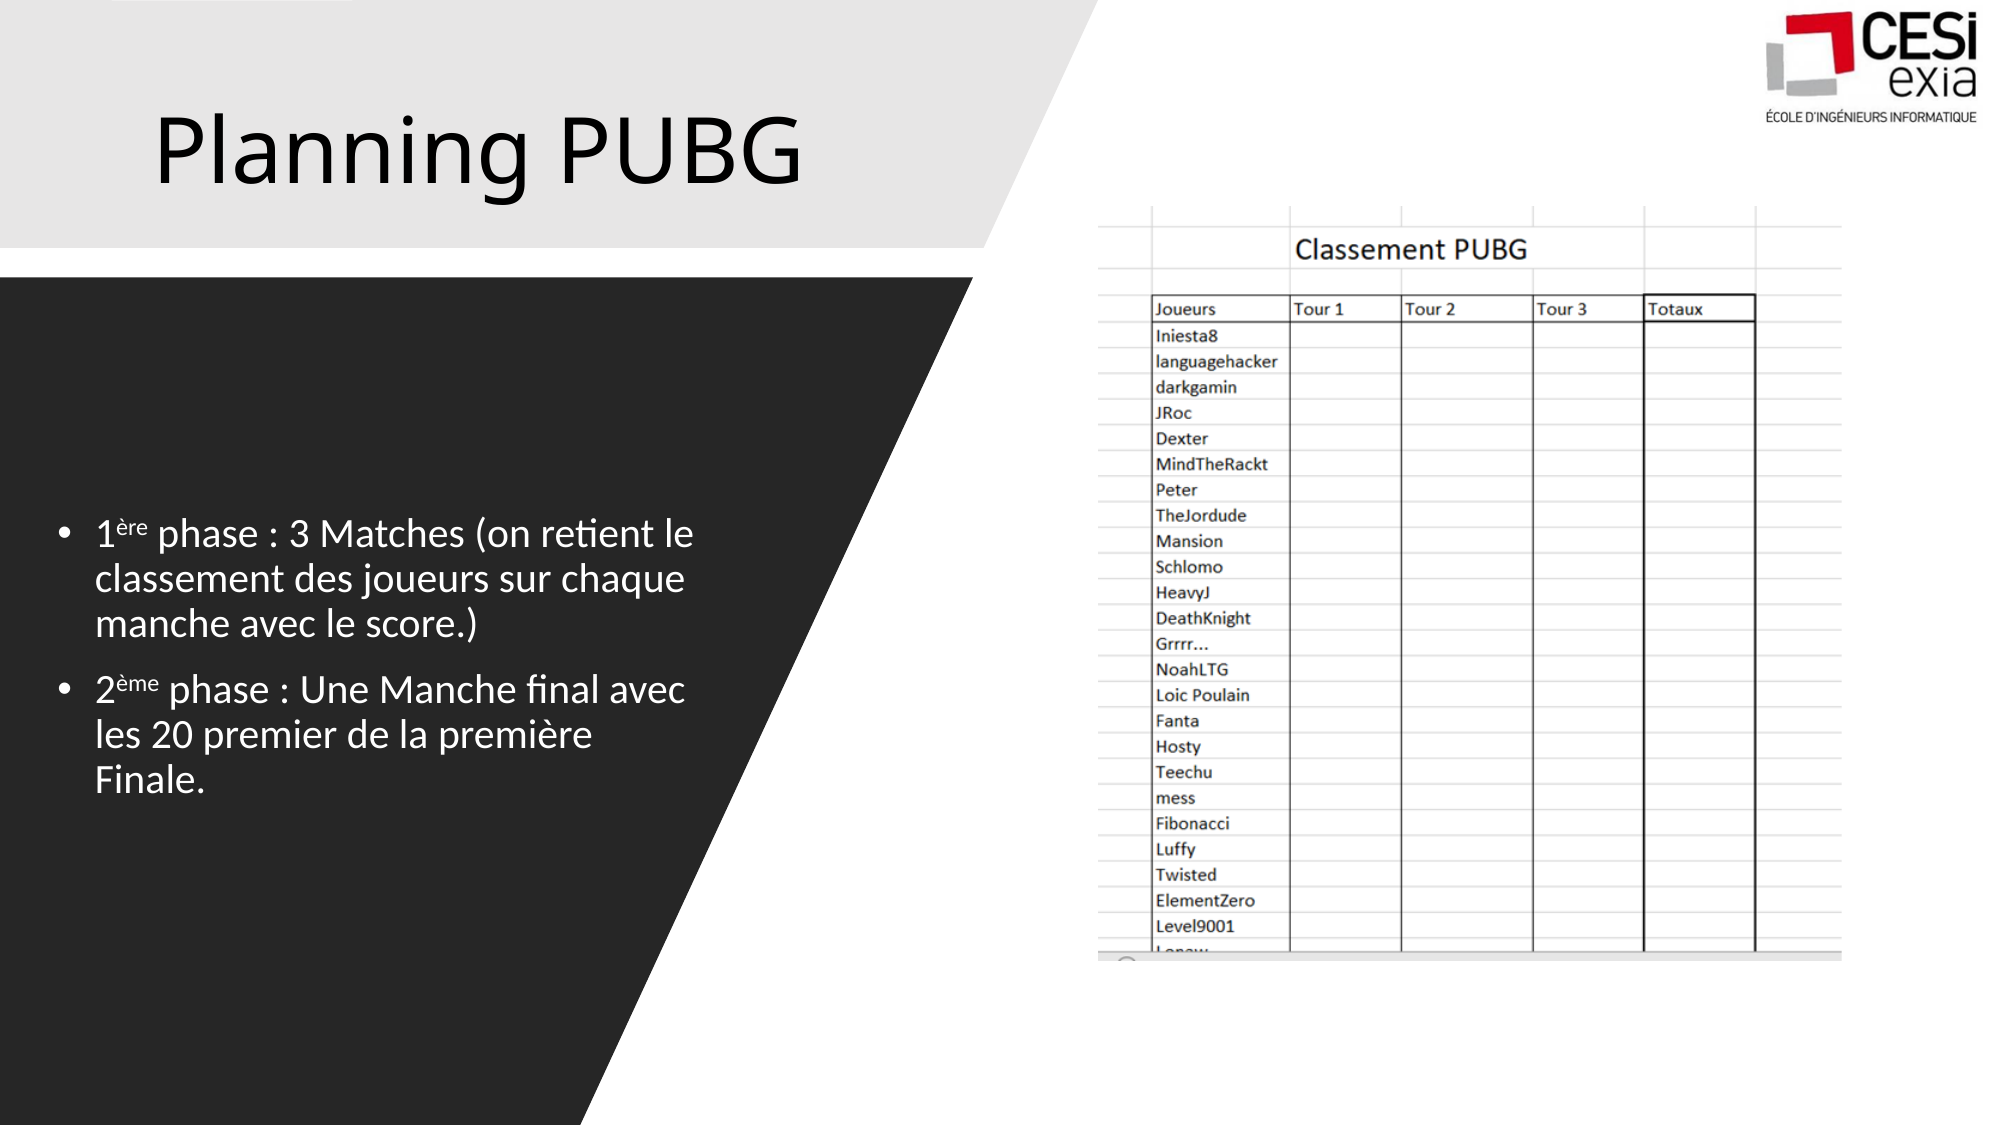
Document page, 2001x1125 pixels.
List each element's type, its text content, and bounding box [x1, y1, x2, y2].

text_box [0, 0, 1100, 249]
title Planning PUBG [137, 59, 1014, 248]
text_box [0, 276, 975, 1125]
picture [1748, 0, 2000, 133]
list 1ère phase : 3 Matches (on retient le classement des joueurs sur chaque manche avec le score.) 2ème phase : Une Manche final avec les 20 premier de la première Finale. [42, 356, 729, 1024]
picture [1097, 206, 1842, 961]
